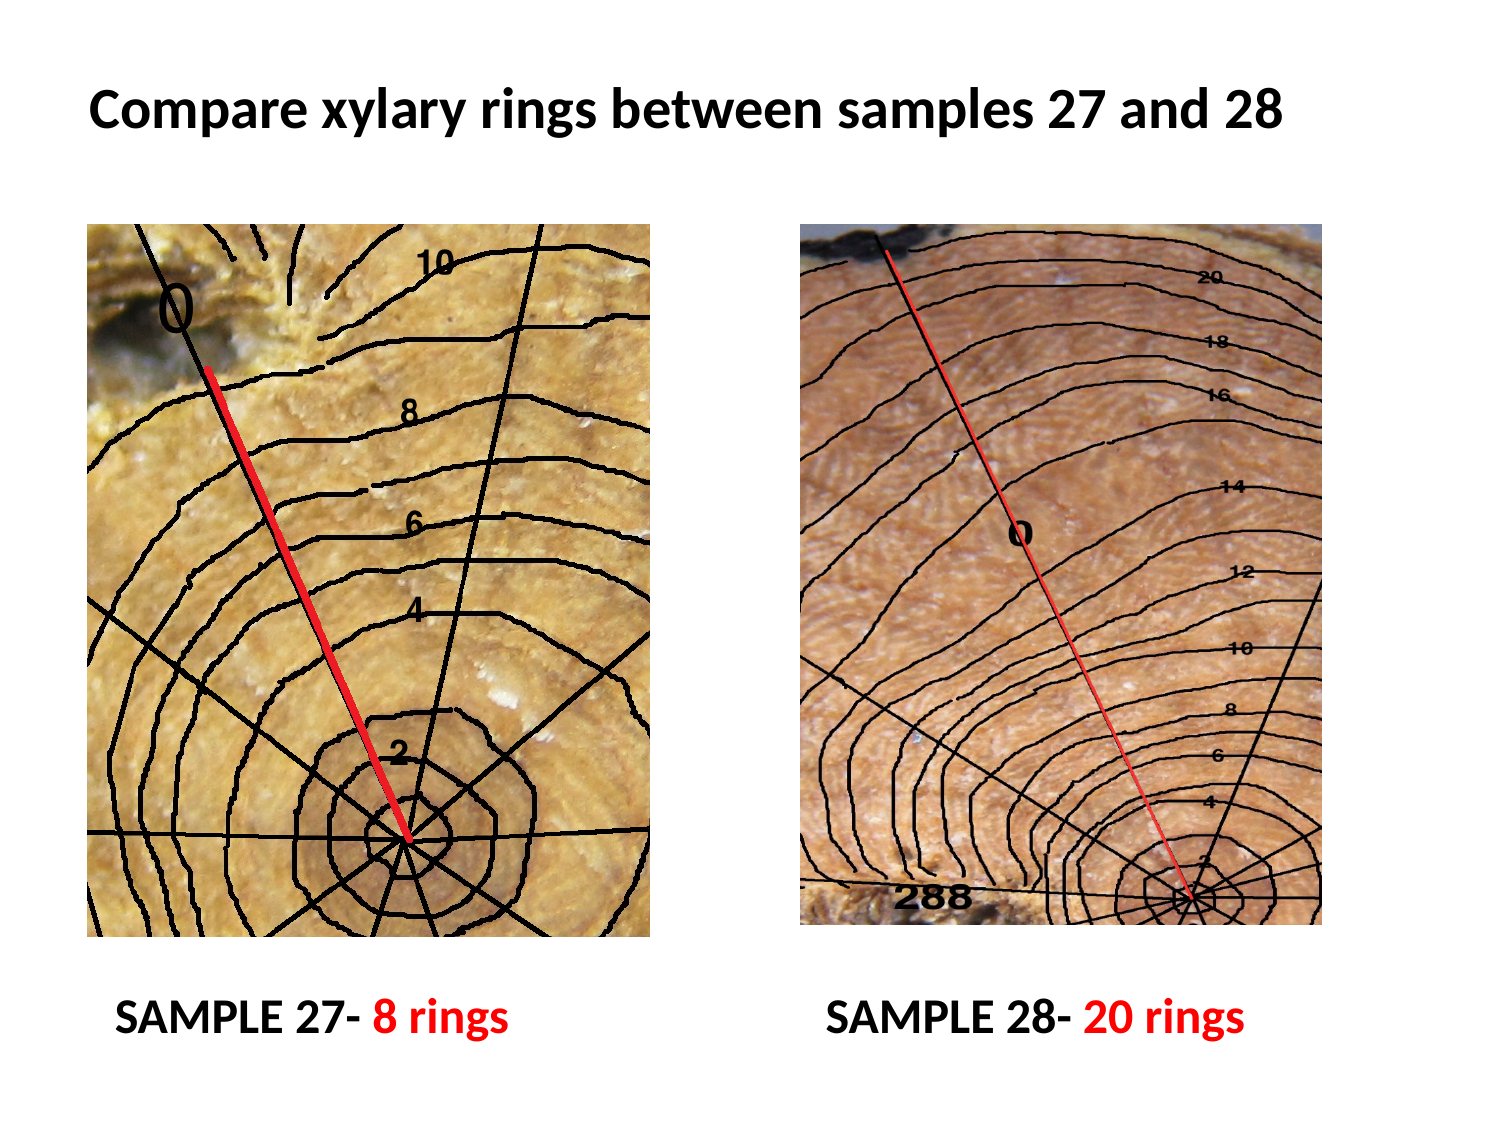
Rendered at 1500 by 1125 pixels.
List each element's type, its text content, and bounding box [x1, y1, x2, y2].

text_box Compare xylary rings between samples 27 and 28 [74, 62, 1350, 148]
text_box SAMPLE 28- 20 rings [810, 976, 1311, 1052]
picture [799, 224, 1322, 926]
picture [87, 224, 651, 937]
text_box SAMPLE 27- 8 rings [99, 976, 575, 1052]
